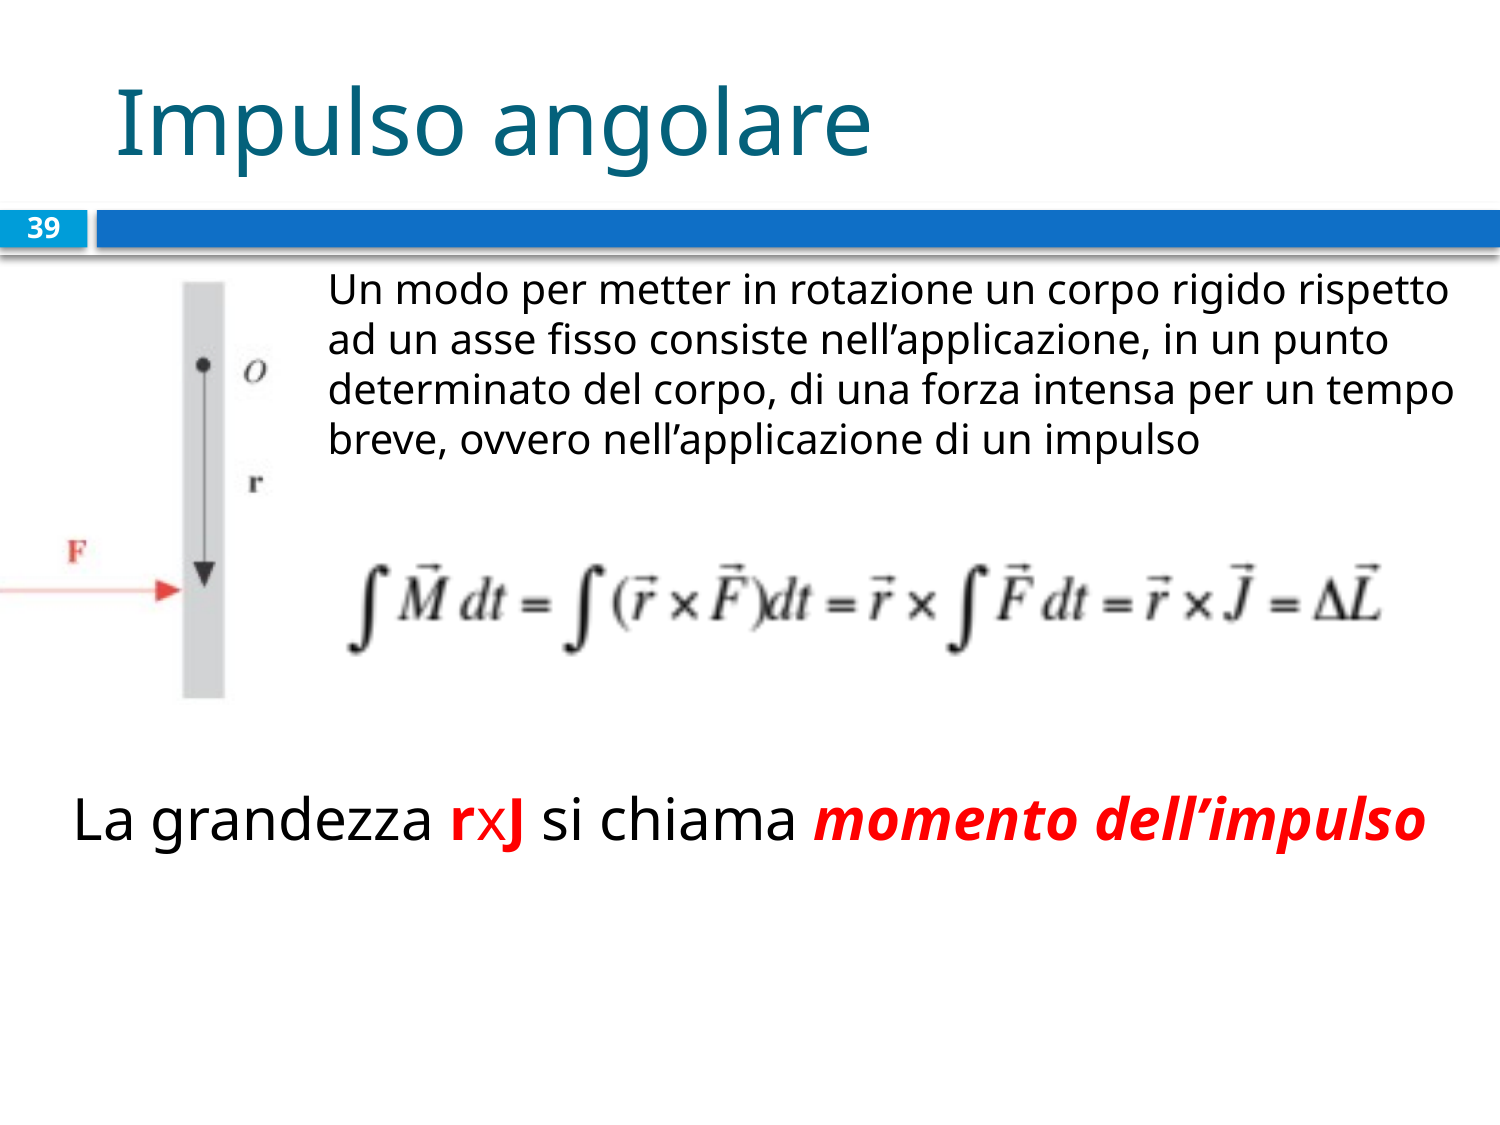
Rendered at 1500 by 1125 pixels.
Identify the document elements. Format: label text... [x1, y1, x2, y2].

slide_number 39 [0, 208, 88, 249]
text_box La grandezza rxJ si chiama momento dell’impulso [0, 775, 1500, 860]
title Impulso angolare [100, 37, 1438, 200]
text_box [341, 550, 1386, 658]
text_box Un modo per metter in rotazione un corpo rigido rispetto ad un asse fisso consiste nell’applicazione, in un punto determinato del corpo, di una forza intensa per un tempo breve, ovvero nell’applicazione di un impulso [312, 255, 1500, 471]
picture [0, 278, 286, 705]
